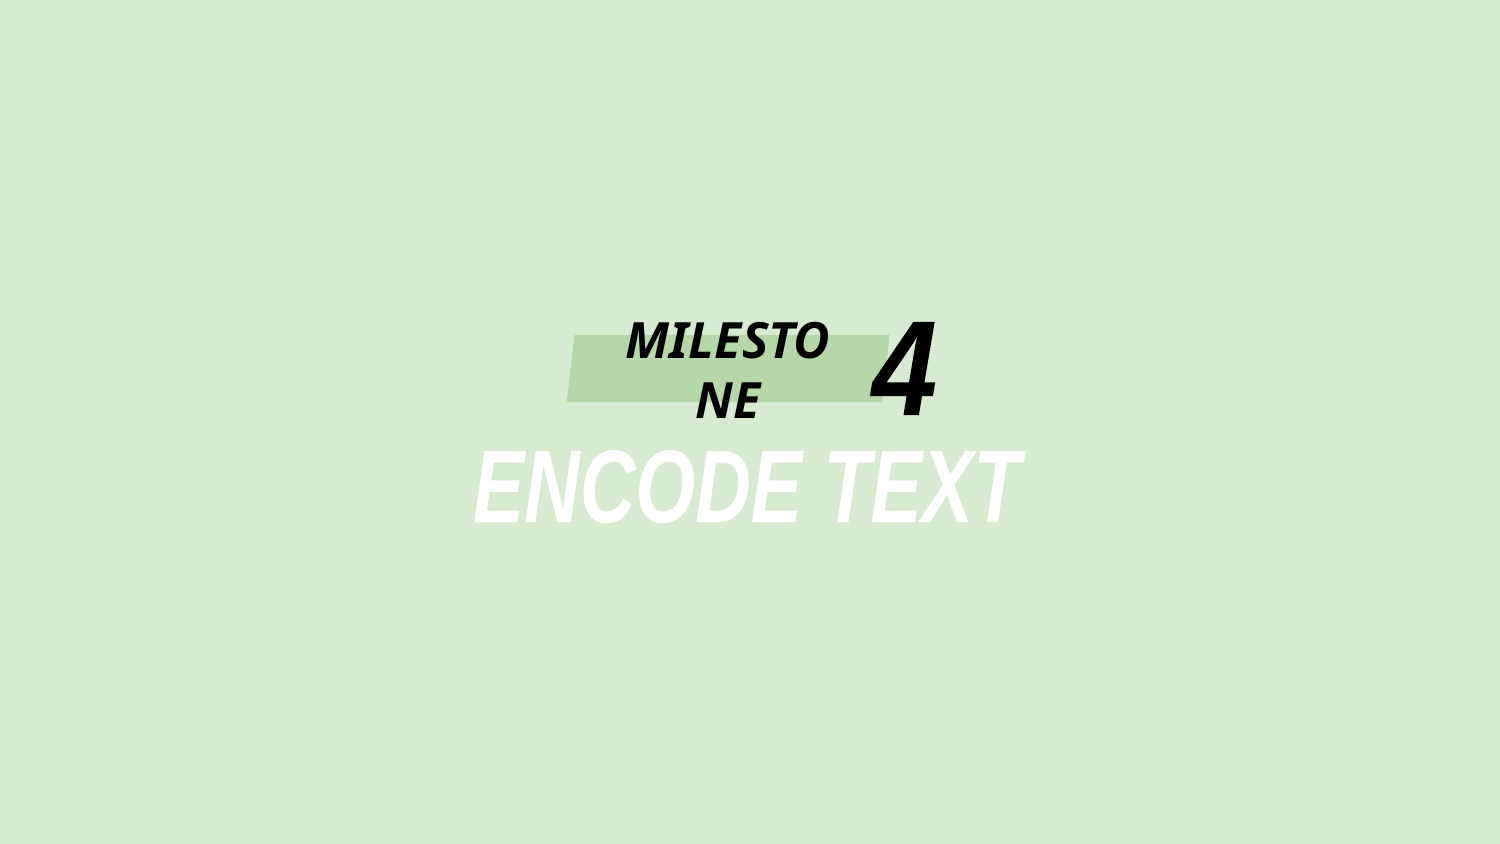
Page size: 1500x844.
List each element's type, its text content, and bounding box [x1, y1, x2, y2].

text_box MILESTONE [566, 334, 890, 403]
